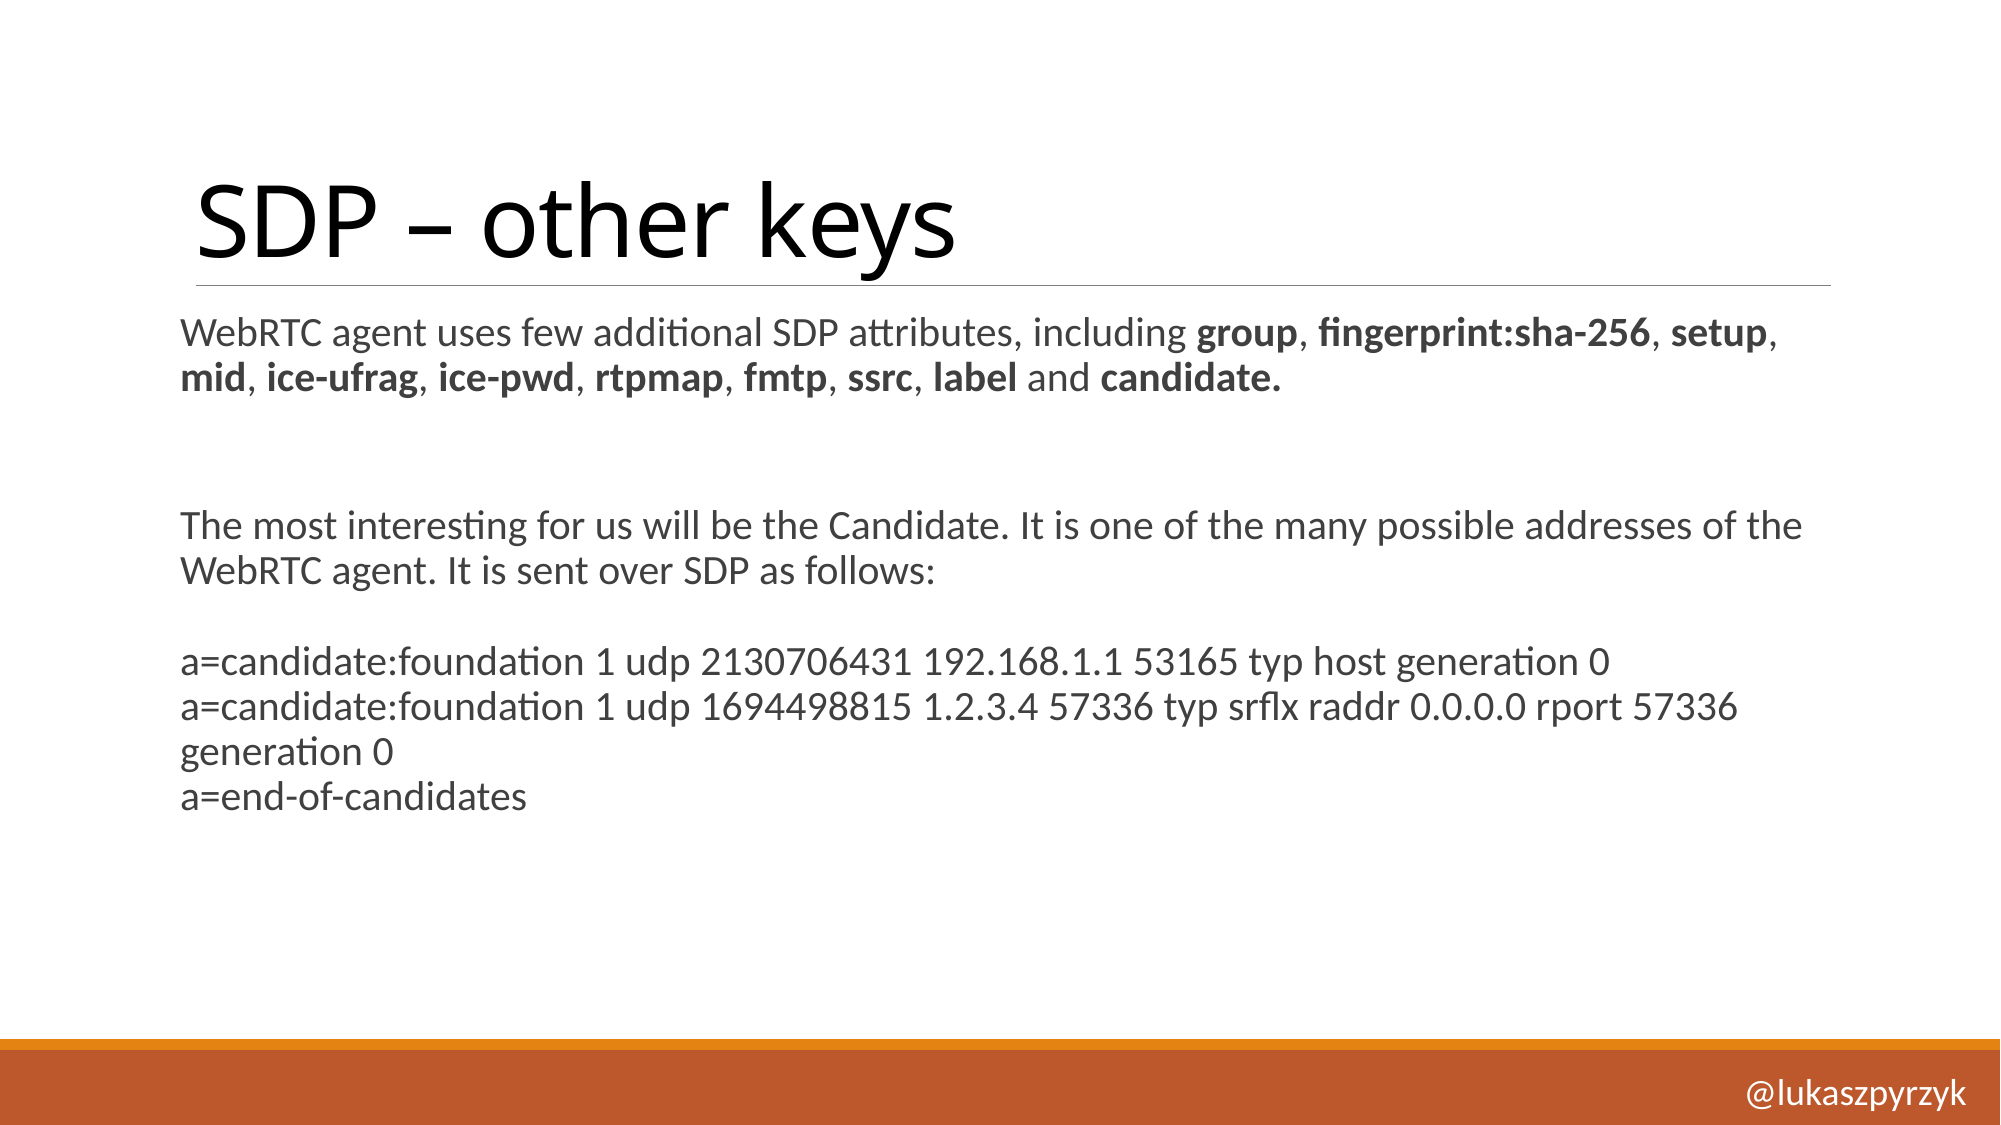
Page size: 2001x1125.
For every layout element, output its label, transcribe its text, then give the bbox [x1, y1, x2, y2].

text_box @lukaszpyrzyk [1728, 1060, 1982, 1121]
text_box [865, 302, 1394, 961]
list WebRTC agent uses few additional SDP attributes, including group, fingerprint:sha-256, setup, mid, ice-ufrag, ice-pwd, rtpmap, fmtp, ssrc, label and candidate. The most interesting for us will be the Candidate. It is one of the many possible addresses of the WebRTC agent. It is sent over SDP as follows: a=candidate:foundation 1 udp 2130706431 192.168.1.1 53165 typ host generation 0 a=candidate:foundation 1 udp 1694498815 1.2.3.4 57336 typ srflx raddr 0.0.0.0 rport 57336 generation 0 a=end-of-candidates [180, 302, 865, 961]
title SDP – other keys [180, 47, 1830, 285]
list WebRTC agent uses few additional SDP attributes, including group, fingerprint:sha-256, setup, mid, ice-ufrag, ice-pwd, rtpmap, fmtp, ssrc, label and candidate. The most interesting for us will be the Candidate. It is one of the many possible addresses of the WebRTC agent. It is sent over SDP as follows: a=candidate:foundation 1 udp 2130706431 192.168.1.1 53165 typ host generation 0 a=candidate:foundation 1 udp 1694498815 1.2.3.4 57336 typ srflx raddr 0.0.0.0 rport 57336 generation 0 a=end-of-candidates [1394, 302, 1830, 961]
